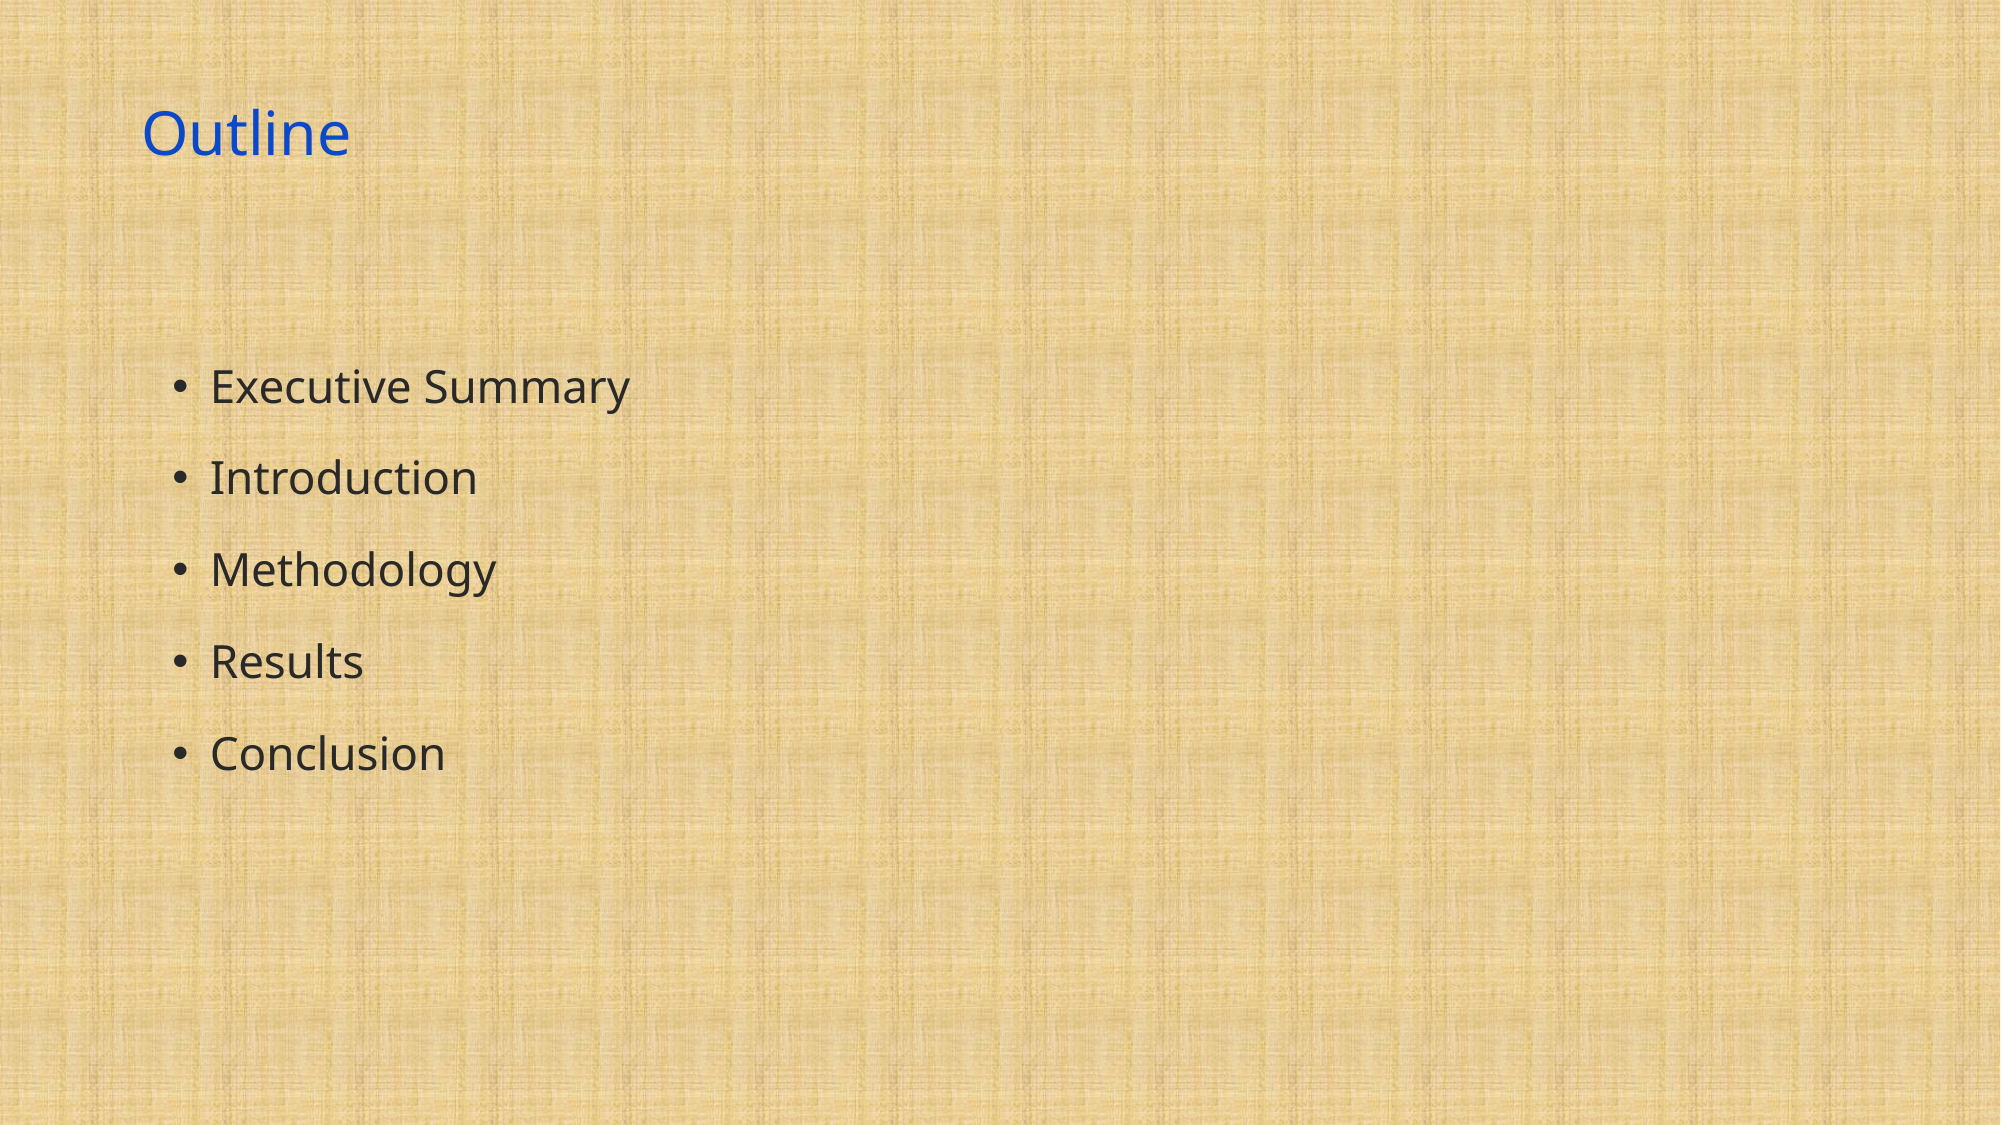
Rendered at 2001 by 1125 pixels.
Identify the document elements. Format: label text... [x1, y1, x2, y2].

picture [0, 0, 2001, 1125]
text_box Outline [126, 88, 1852, 179]
text_box Executive Summary Introduction Methodology Results Conclusion [157, 346, 1005, 892]
